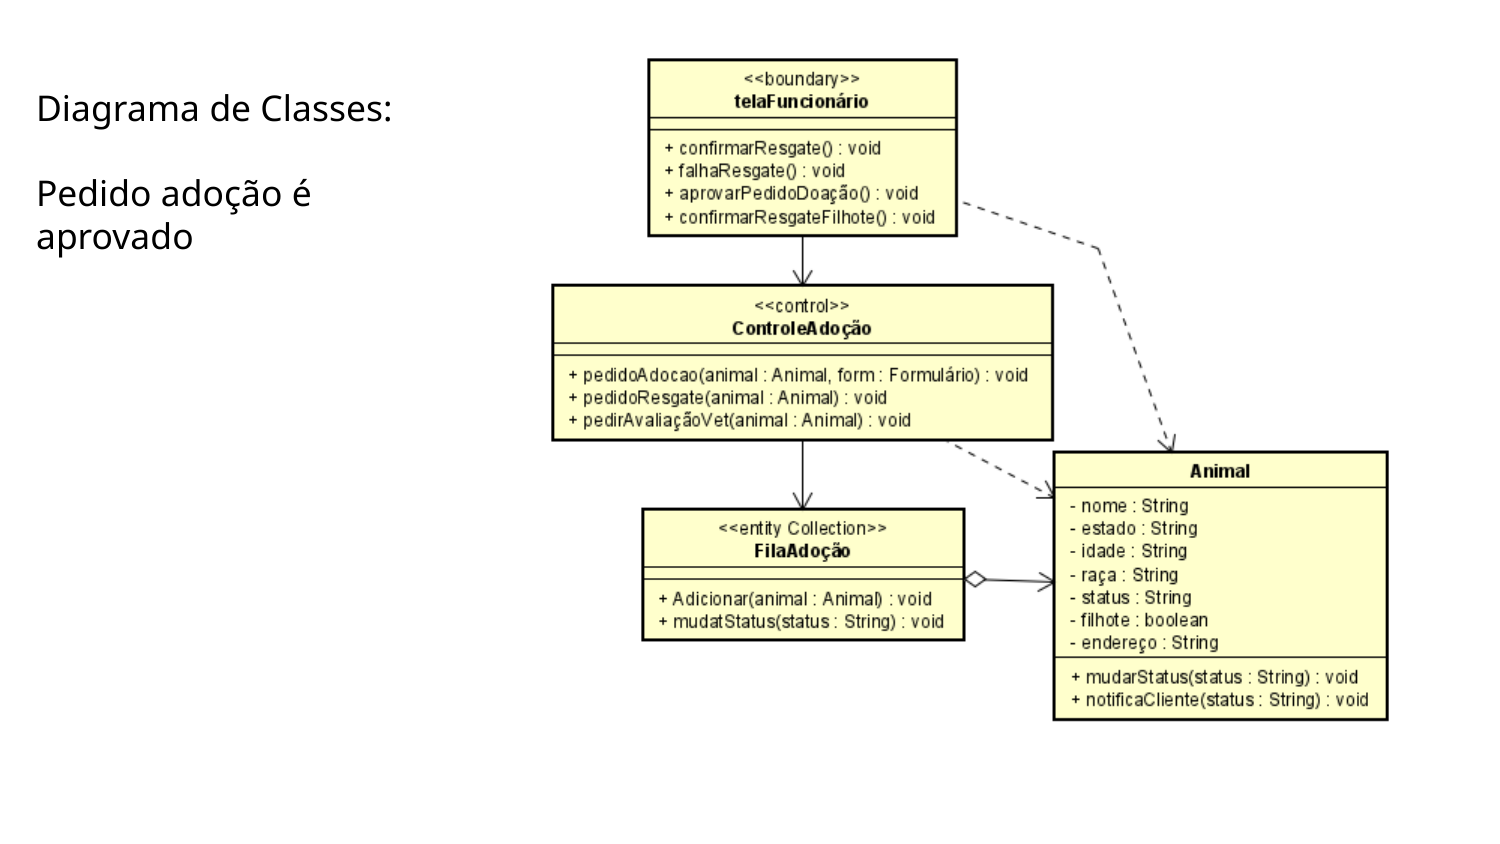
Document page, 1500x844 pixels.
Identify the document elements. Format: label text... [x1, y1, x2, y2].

text_box Diagrama de Classes: Pedido adoção é aprovado [21, 71, 481, 272]
picture [504, 24, 1396, 819]
